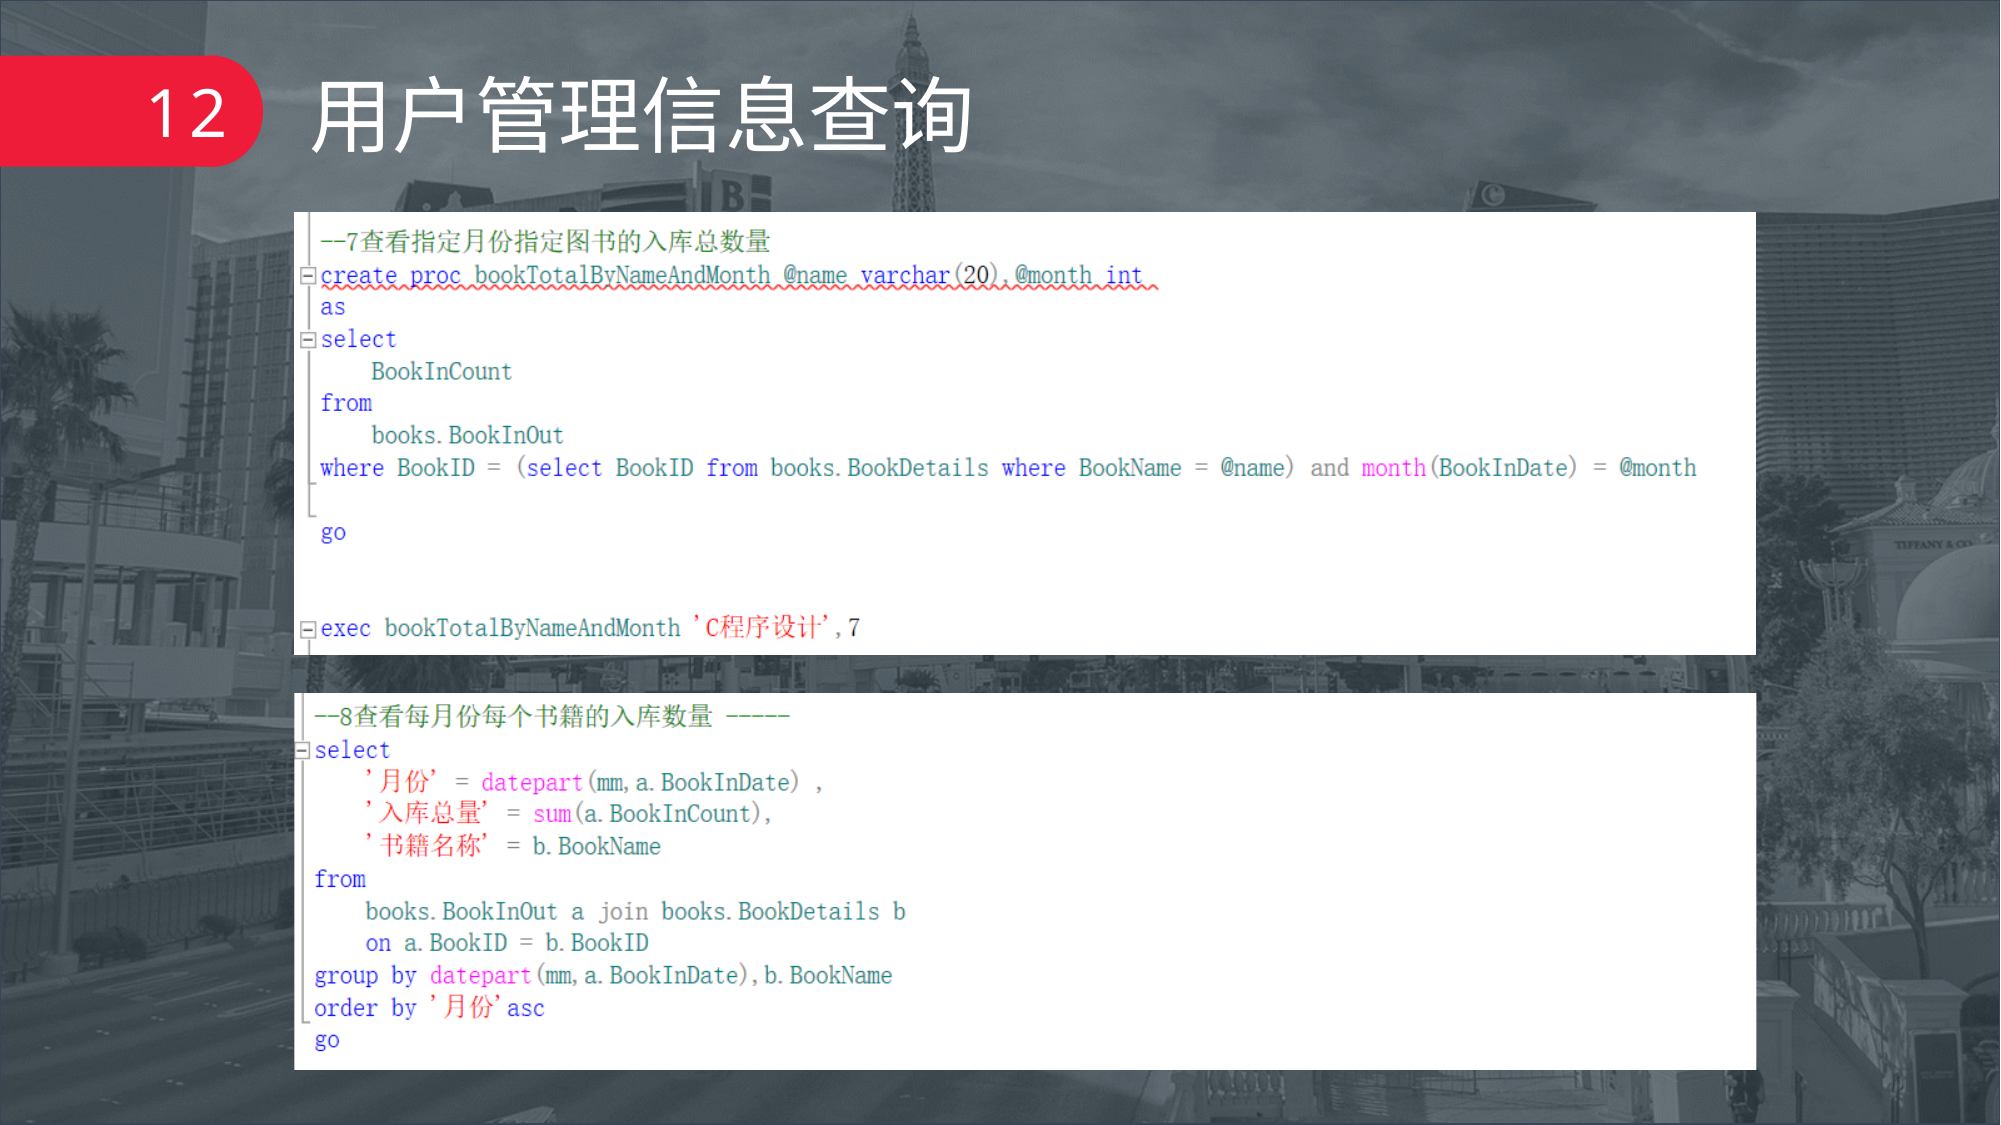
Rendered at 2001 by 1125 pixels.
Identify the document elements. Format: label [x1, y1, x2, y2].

text_box [0, 55, 1106, 172]
picture [0, 0, 2000, 1125]
